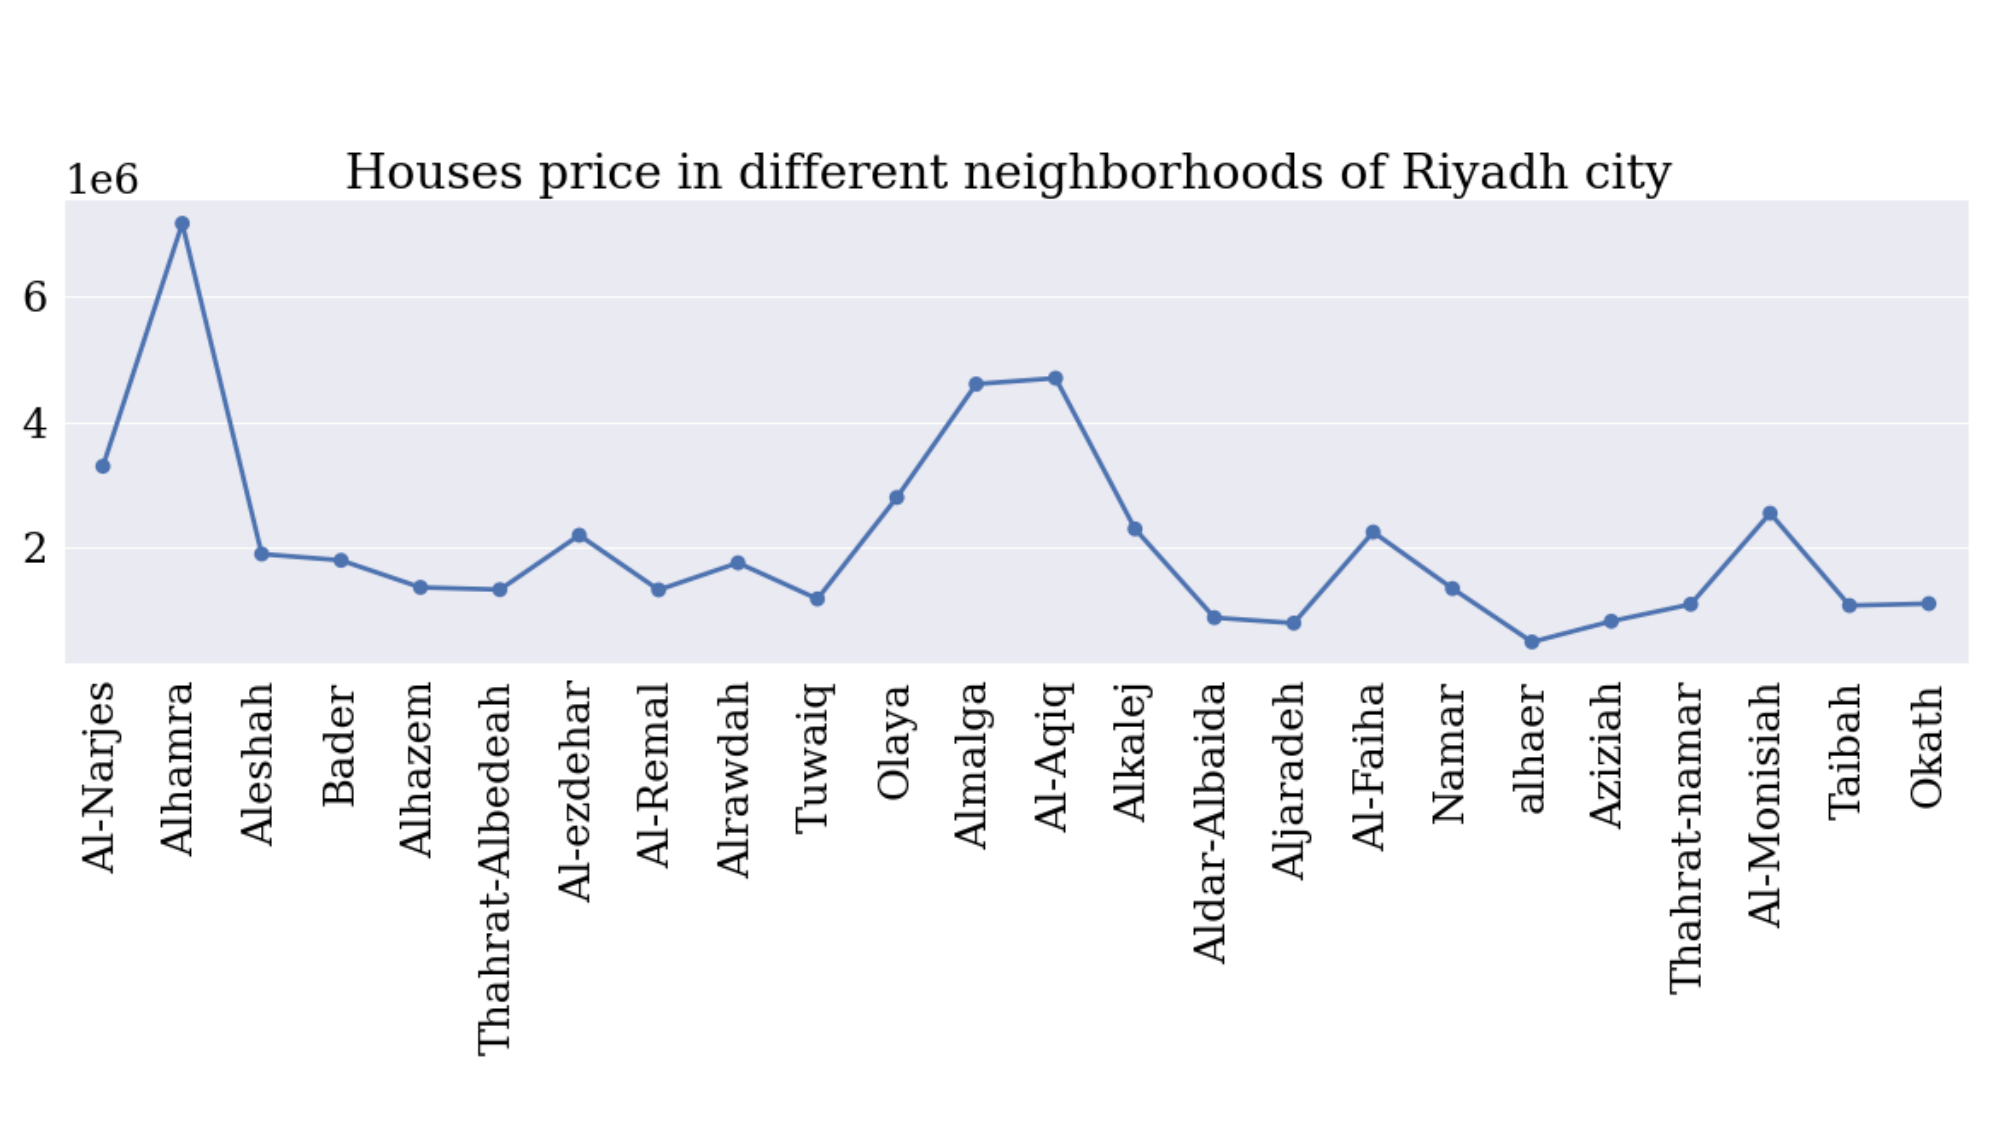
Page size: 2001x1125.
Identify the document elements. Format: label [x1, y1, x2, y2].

picture [19, 141, 1981, 1057]
